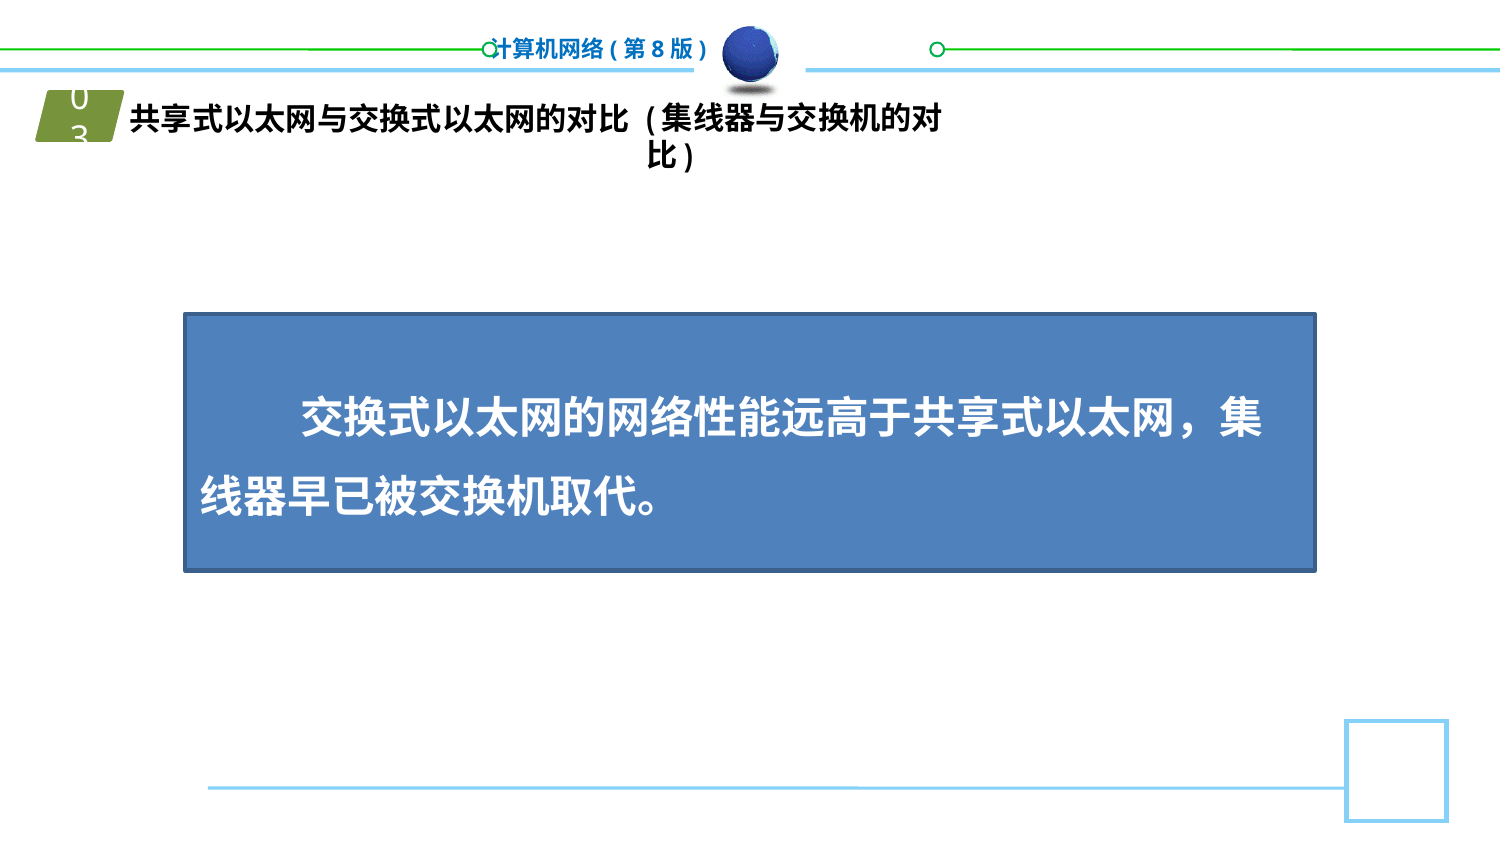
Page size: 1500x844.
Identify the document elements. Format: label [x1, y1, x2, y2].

text_box [183, 312, 1317, 573]
picture [720, 24, 780, 90]
text_box [35, 90, 991, 181]
